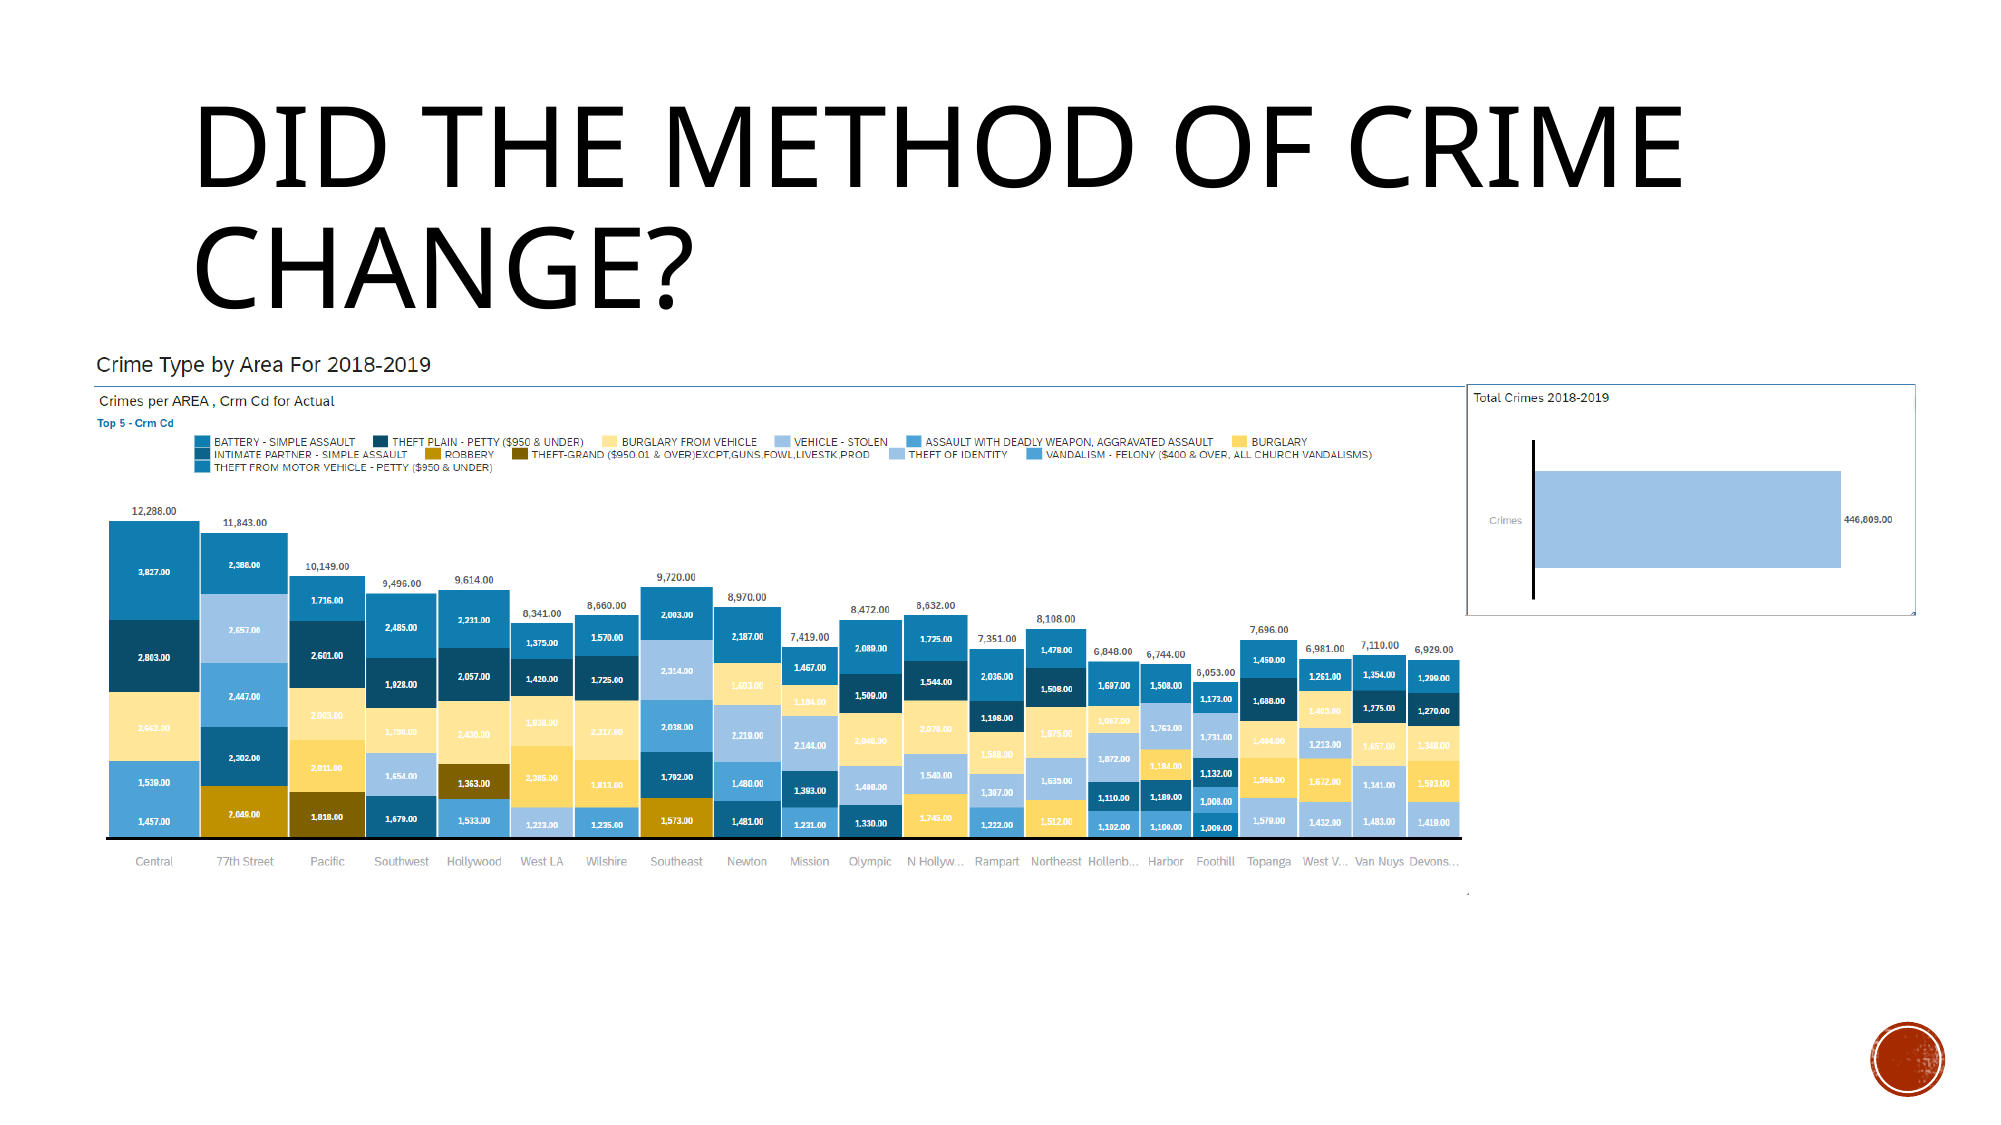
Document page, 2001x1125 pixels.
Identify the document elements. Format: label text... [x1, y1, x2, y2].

title Did the method of crime change? [175, 79, 1826, 344]
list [95, 350, 1468, 893]
picture [1467, 384, 1916, 616]
